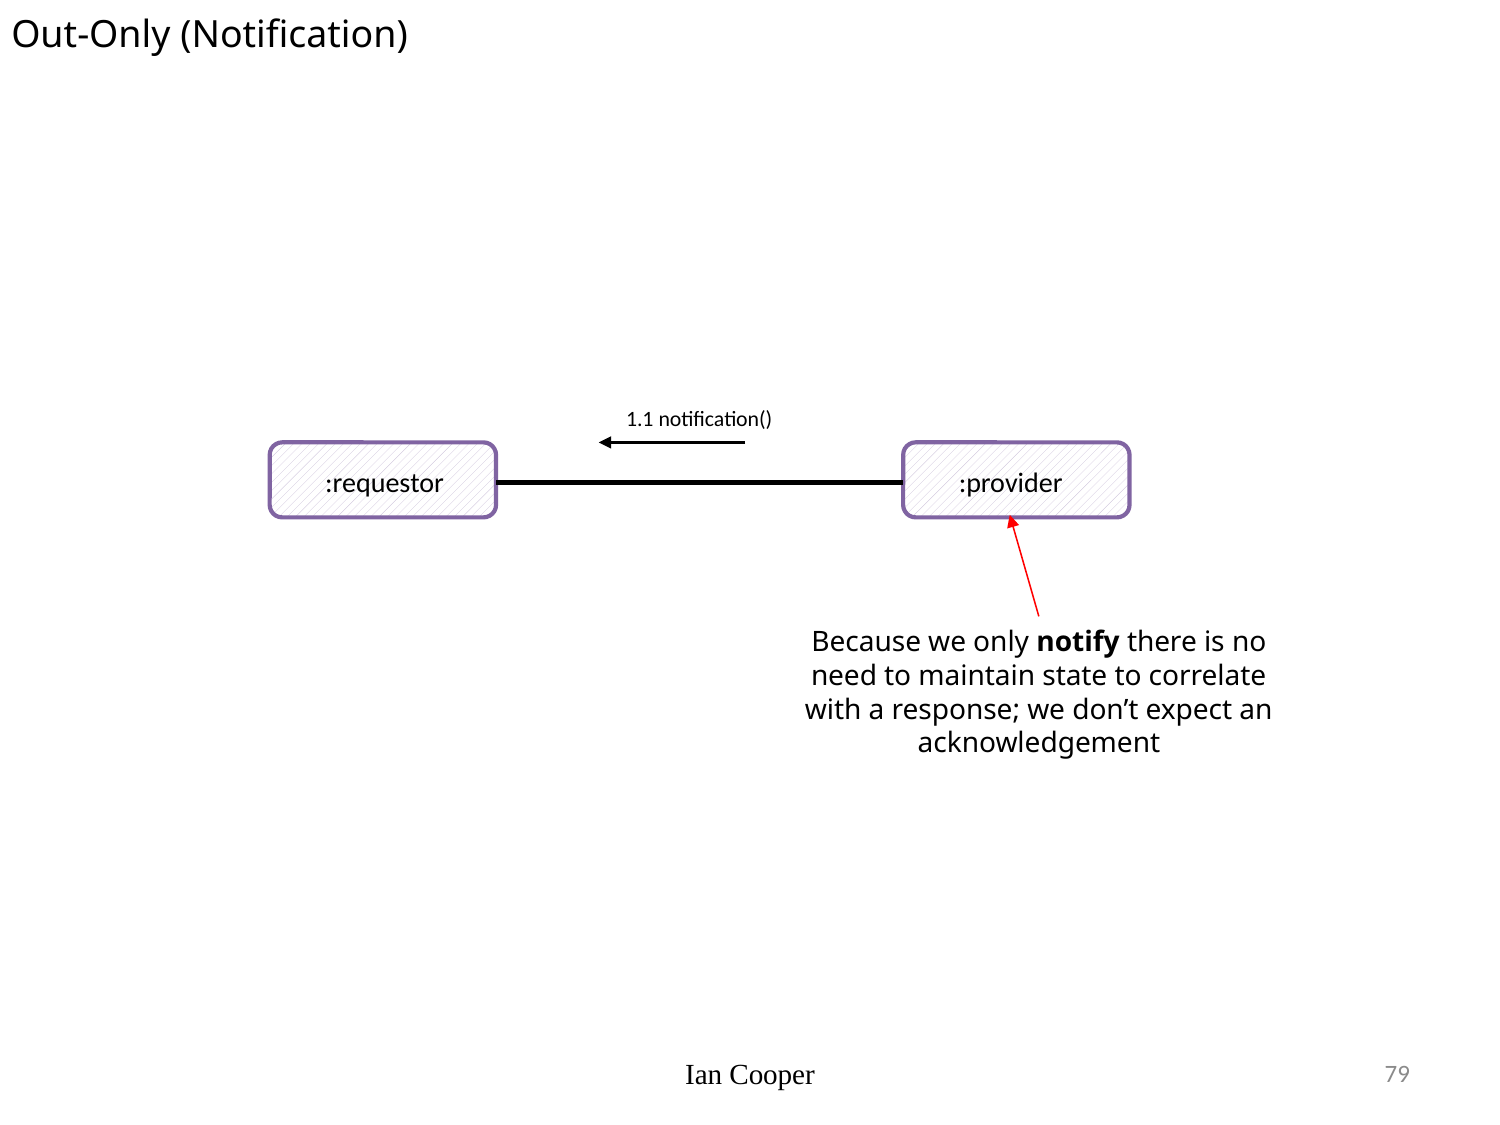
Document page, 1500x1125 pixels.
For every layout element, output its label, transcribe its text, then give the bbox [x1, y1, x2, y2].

slide_number 79 [1074, 1042, 1425, 1103]
footer Ian Cooper [512, 1042, 988, 1103]
text_box [267, 440, 499, 520]
text_box Out-Only (Notification) [0, 0, 1500, 66]
text_box 1.1 notification() [611, 396, 828, 438]
text_box :provider [944, 457, 1089, 506]
text_box [901, 440, 1132, 520]
text_box :requestor [310, 457, 474, 506]
text_box Because we only notify there is no need to maintain state to correlate with a response; we don’t expect an acknowledgement [771, 616, 1307, 766]
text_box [1009, 514, 1040, 617]
